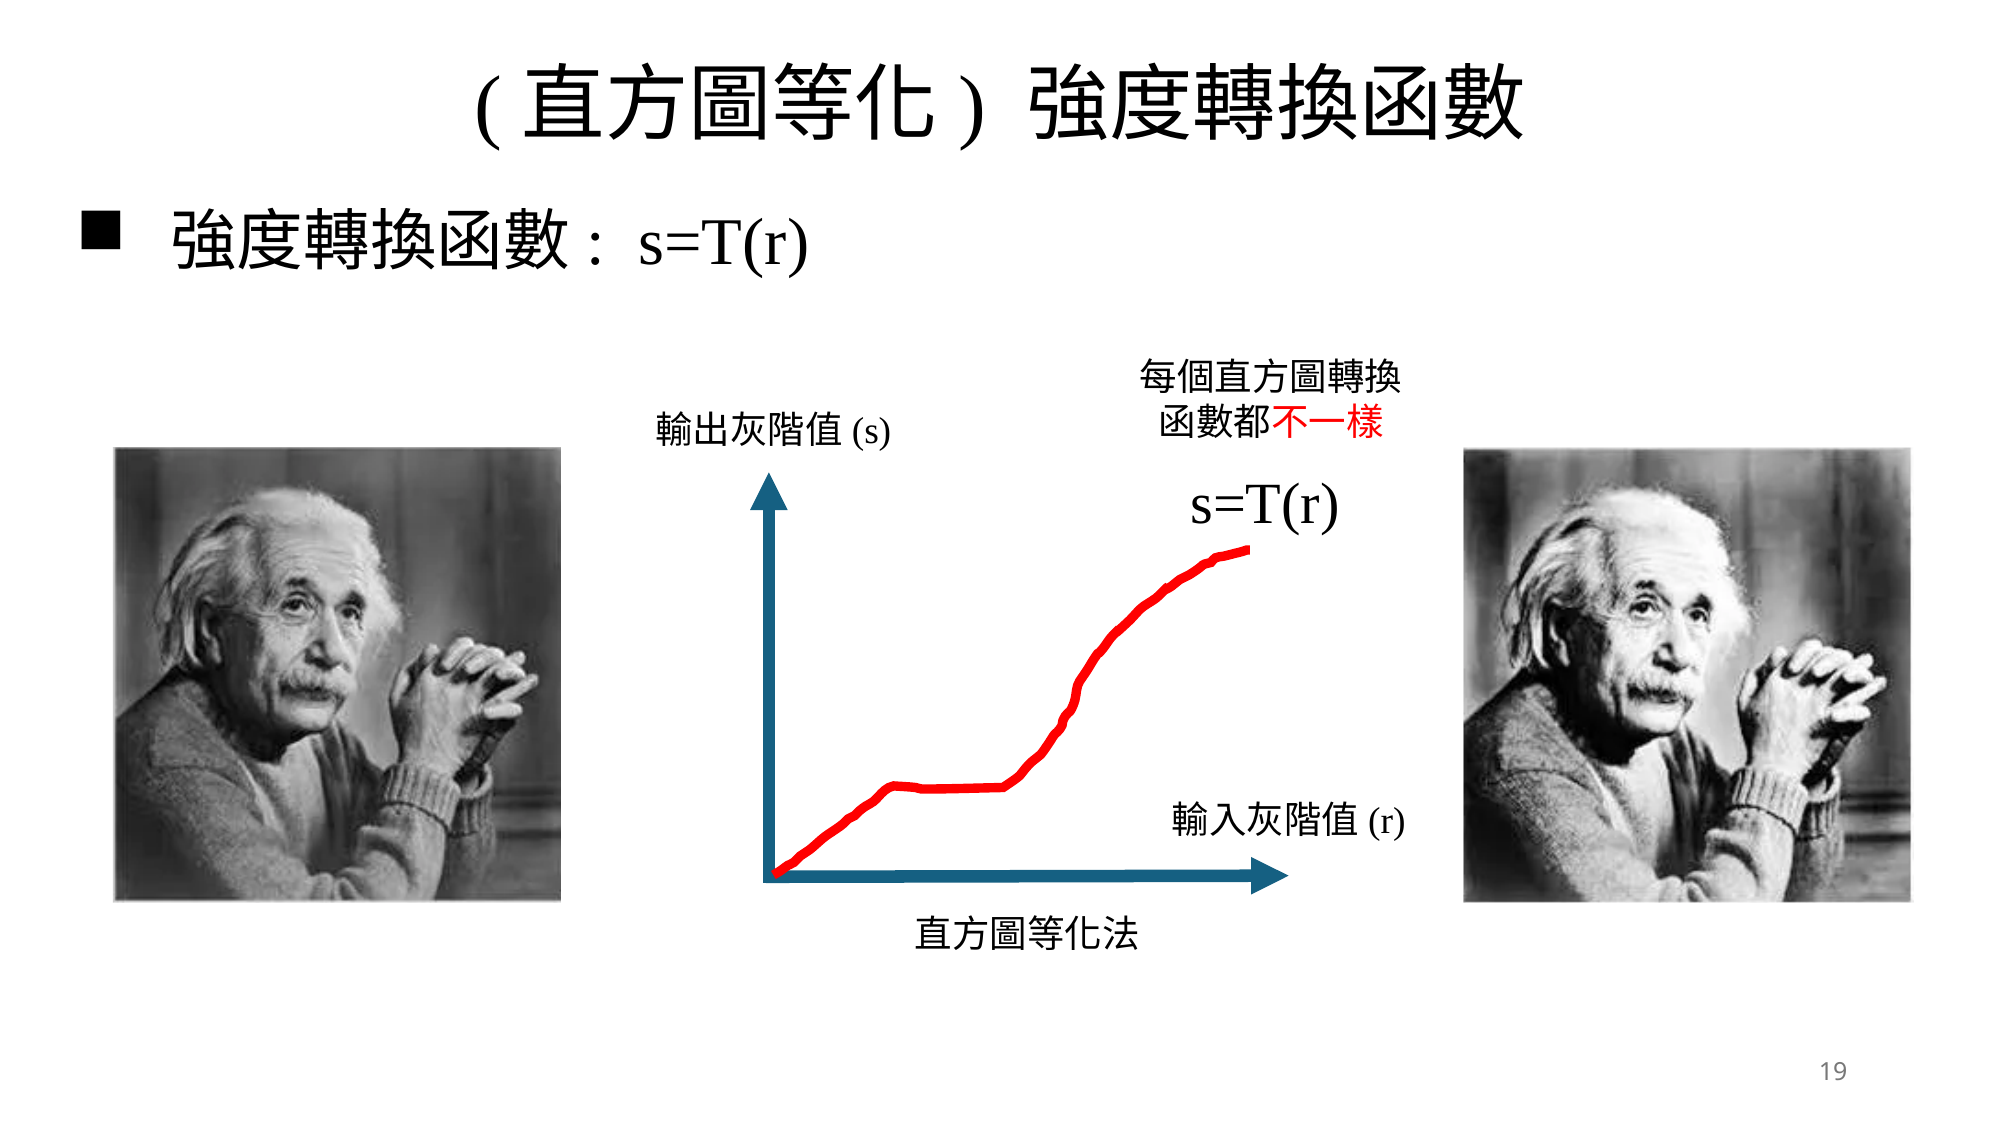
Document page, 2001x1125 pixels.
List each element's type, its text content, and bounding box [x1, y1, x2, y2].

text_box 輸出灰階值(s) [634, 398, 913, 459]
text_box s=T(r) [1125, 458, 1405, 544]
text_box [772, 548, 1250, 875]
slide_number 19 [1412, 1042, 1863, 1103]
text_box 每個直方圖轉換函數都不一樣 [1114, 345, 1428, 451]
text_box 強度轉換函數: s=T(r) [61, 190, 1034, 286]
picture [1462, 446, 1915, 903]
text_box (直方圖等化) 強度轉換函數 [0, 42, 2000, 158]
text_box 直方圖等化法 [887, 903, 1167, 963]
text_box 輸入灰階值(r) [1149, 788, 1428, 849]
picture [112, 446, 562, 903]
